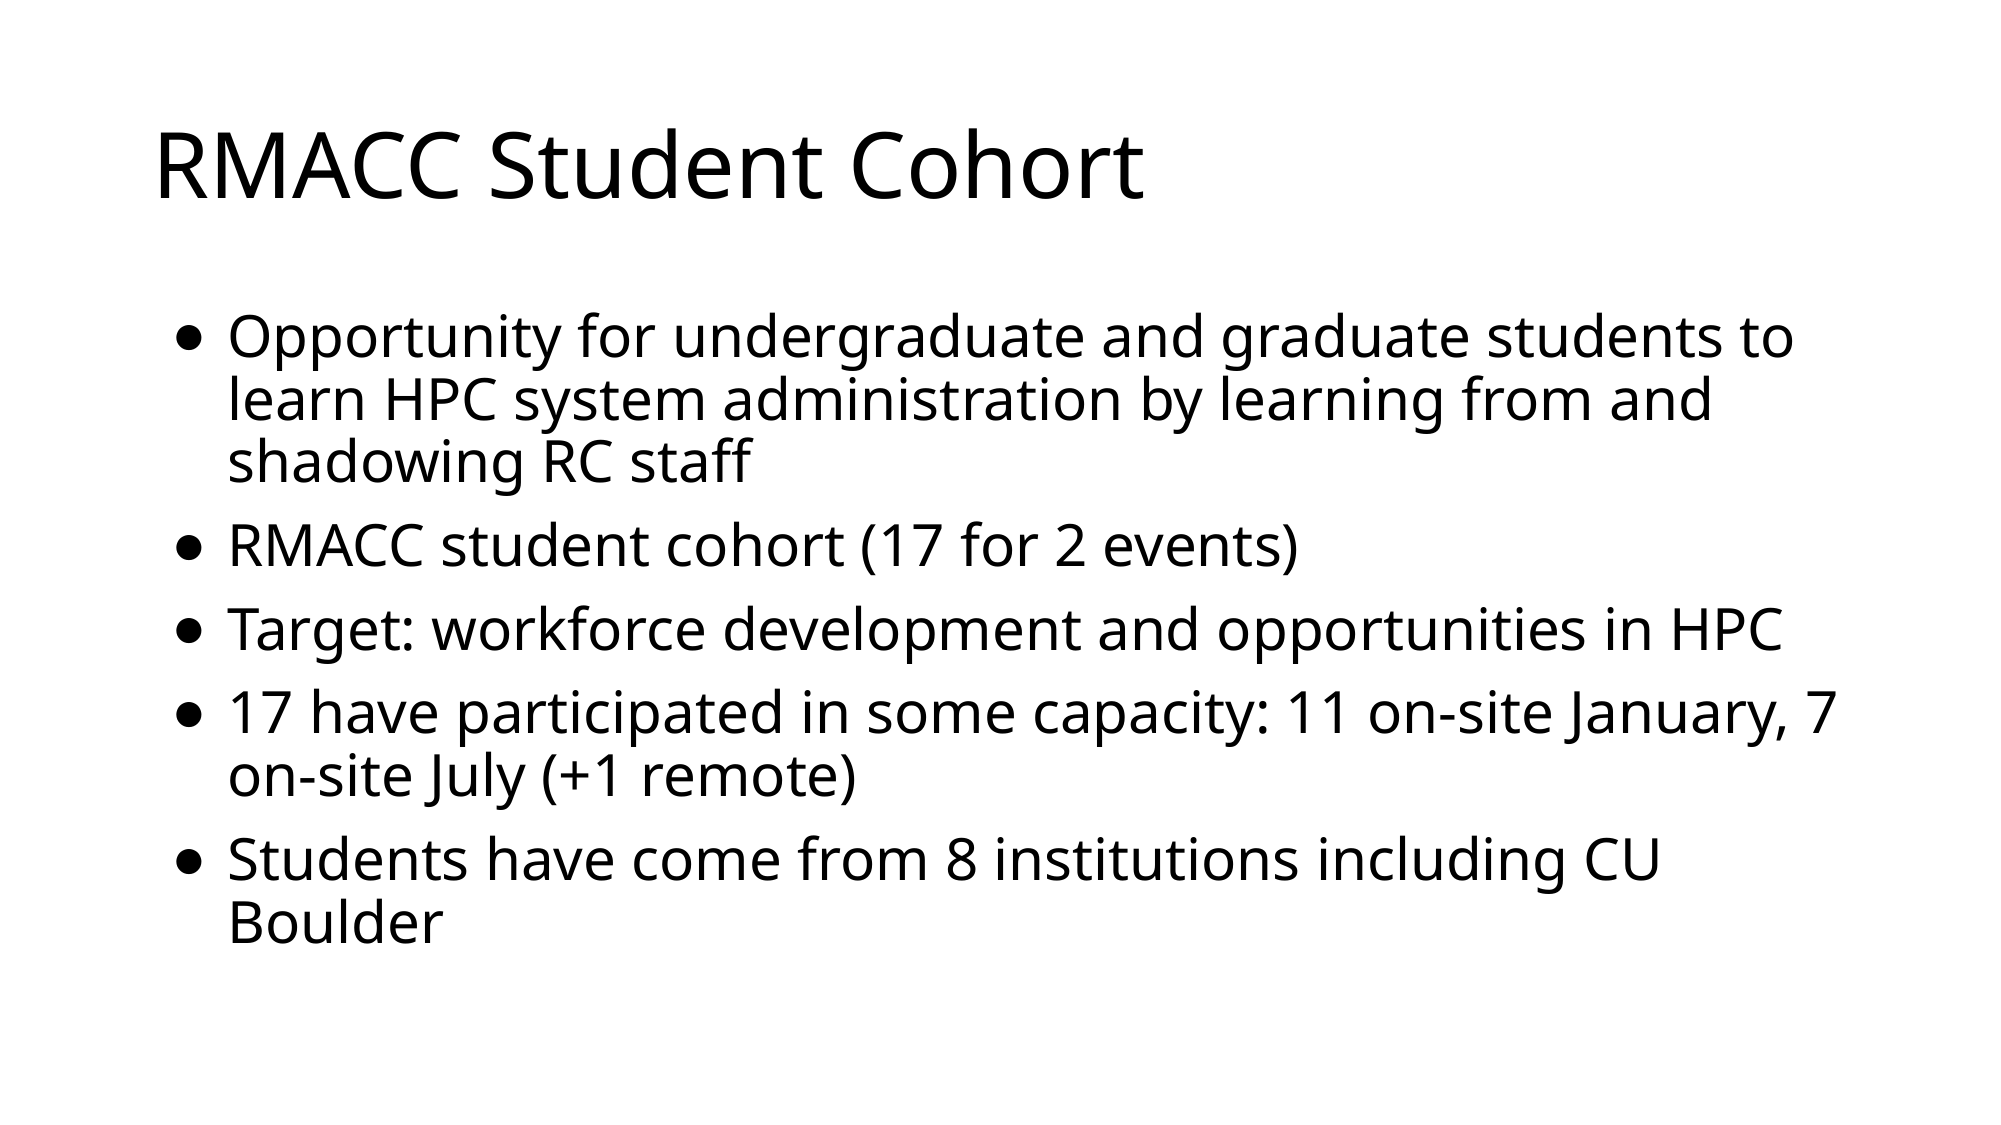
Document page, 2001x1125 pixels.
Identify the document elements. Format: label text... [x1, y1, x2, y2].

title RMACC Student Cohort [137, 59, 1863, 278]
list Opportunity for undergraduate and graduate students to learn HPC system administration by learning from and shadowing RC staff RMACC student cohort (17 for 2 events) Target: workforce development and opportunities in HPC 17 have participated in some capacity: 11 on-site January, 7 on-site July (+1 remote) Students have come from 8 institutions including CU Boulder [137, 299, 1863, 1014]
